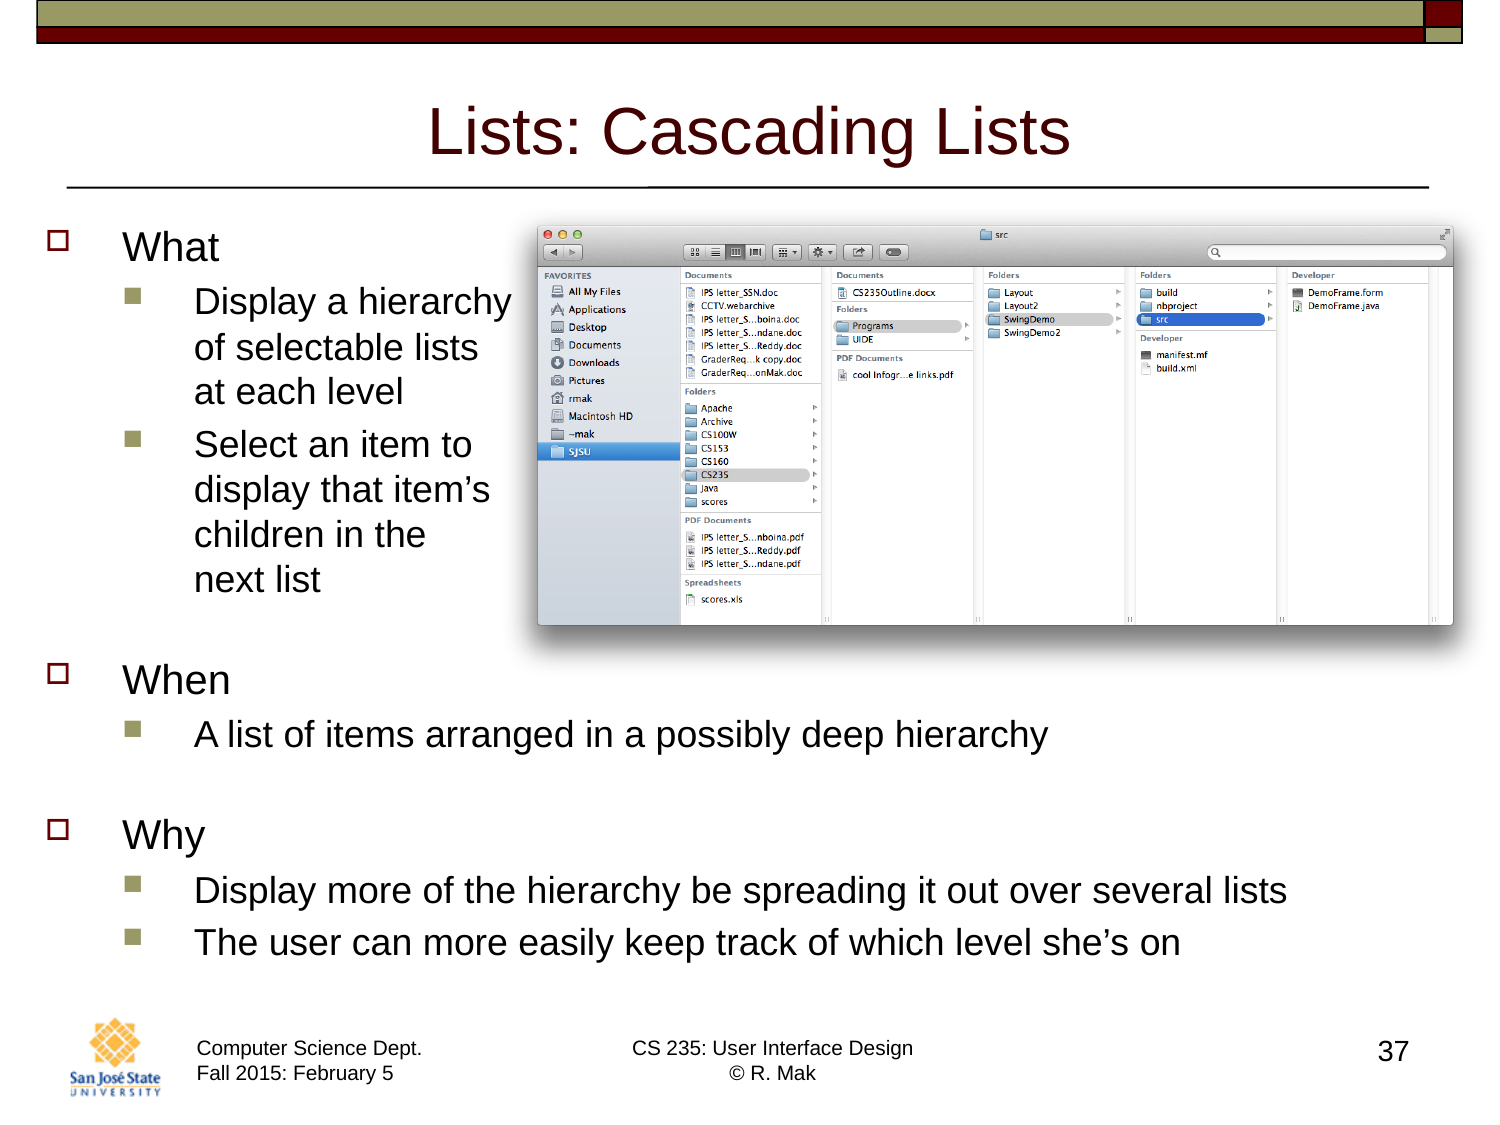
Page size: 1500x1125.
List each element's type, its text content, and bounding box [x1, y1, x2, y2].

picture [60, 1013, 166, 1112]
picture [494, 199, 1495, 683]
slide_number 37 [1112, 1025, 1425, 1100]
title Lists: Cascading Lists [75, 67, 1425, 175]
list What Display a hierarchy of selectable lists at each level Select an item to display that item’s children in the next list When A list of items arranged in a possibly deep hierarchy Why Display more of the hierarchy be spreading it out over several lists The user can more easily keep track of which level she’s on [30, 212, 1410, 1013]
